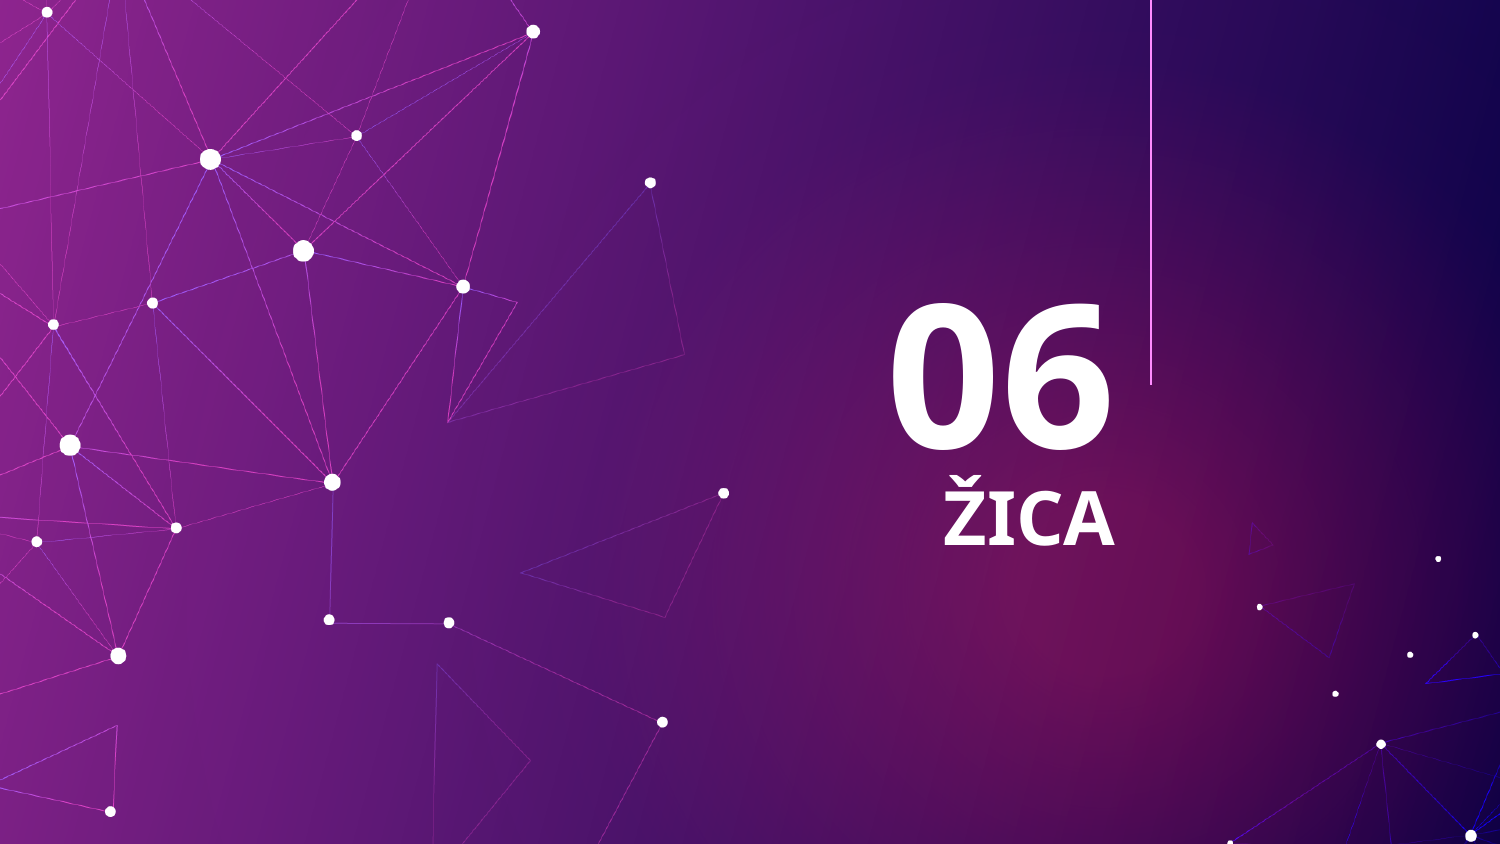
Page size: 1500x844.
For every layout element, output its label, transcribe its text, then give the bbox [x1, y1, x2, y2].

picture [0, 0, 1500, 844]
title 06 [642, 306, 1131, 430]
title ŽICA [278, 357, 1131, 673]
